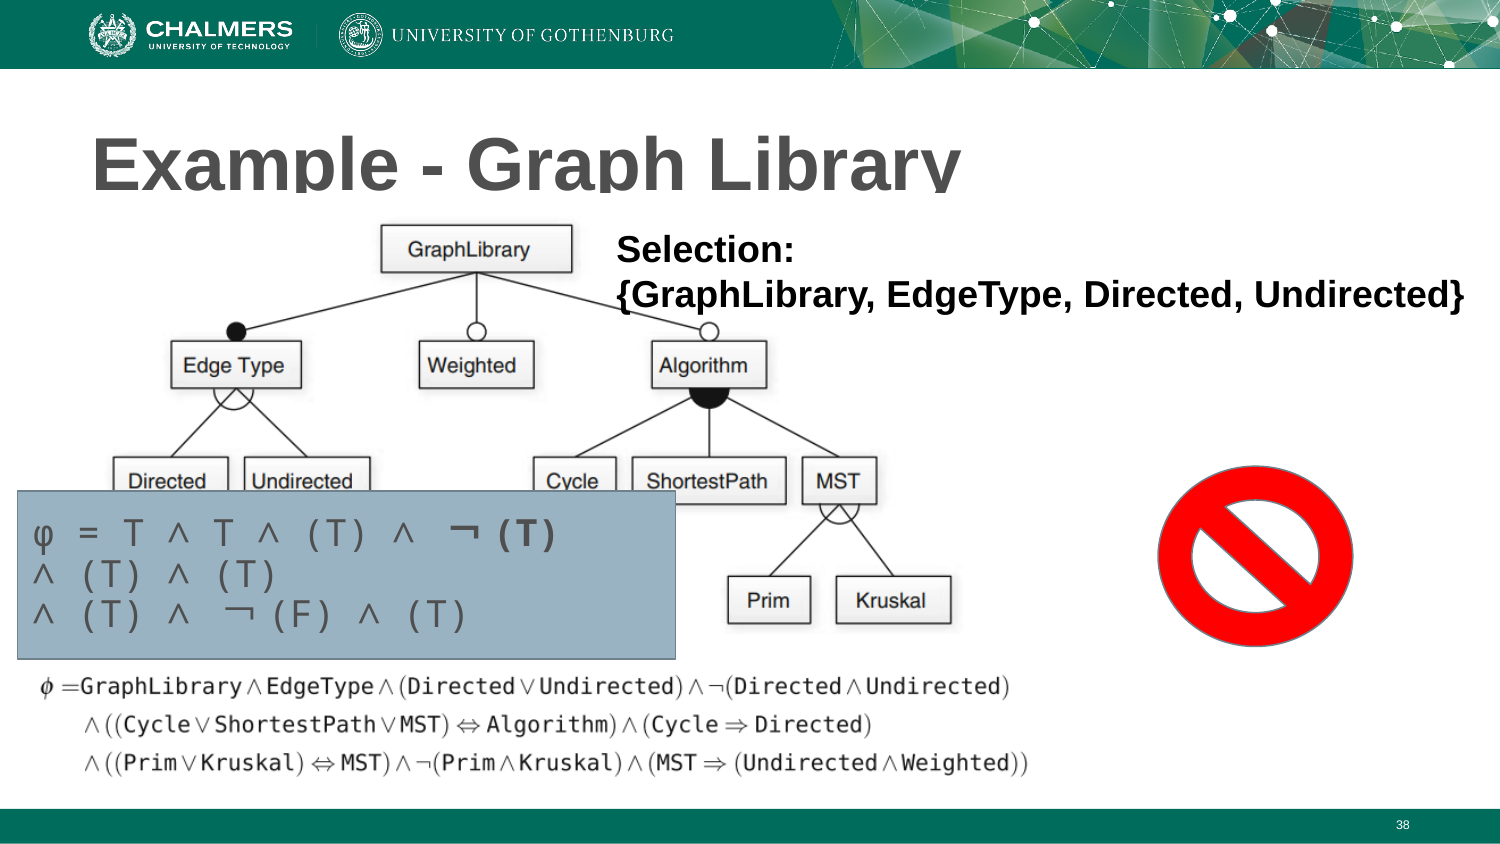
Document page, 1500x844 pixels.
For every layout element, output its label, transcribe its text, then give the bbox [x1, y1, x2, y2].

picture [17, 193, 1040, 794]
text_box Selection: {GraphLibrary, EdgeType, Directed, Undirected} [1044, 210, 1500, 350]
picture [759, 0, 1500, 68]
picture [64, 0, 696, 85]
text_box [1158, 466, 1353, 647]
title Example - Graph Library [76, 100, 1425, 210]
slide_number 38 [1074, 809, 1425, 844]
